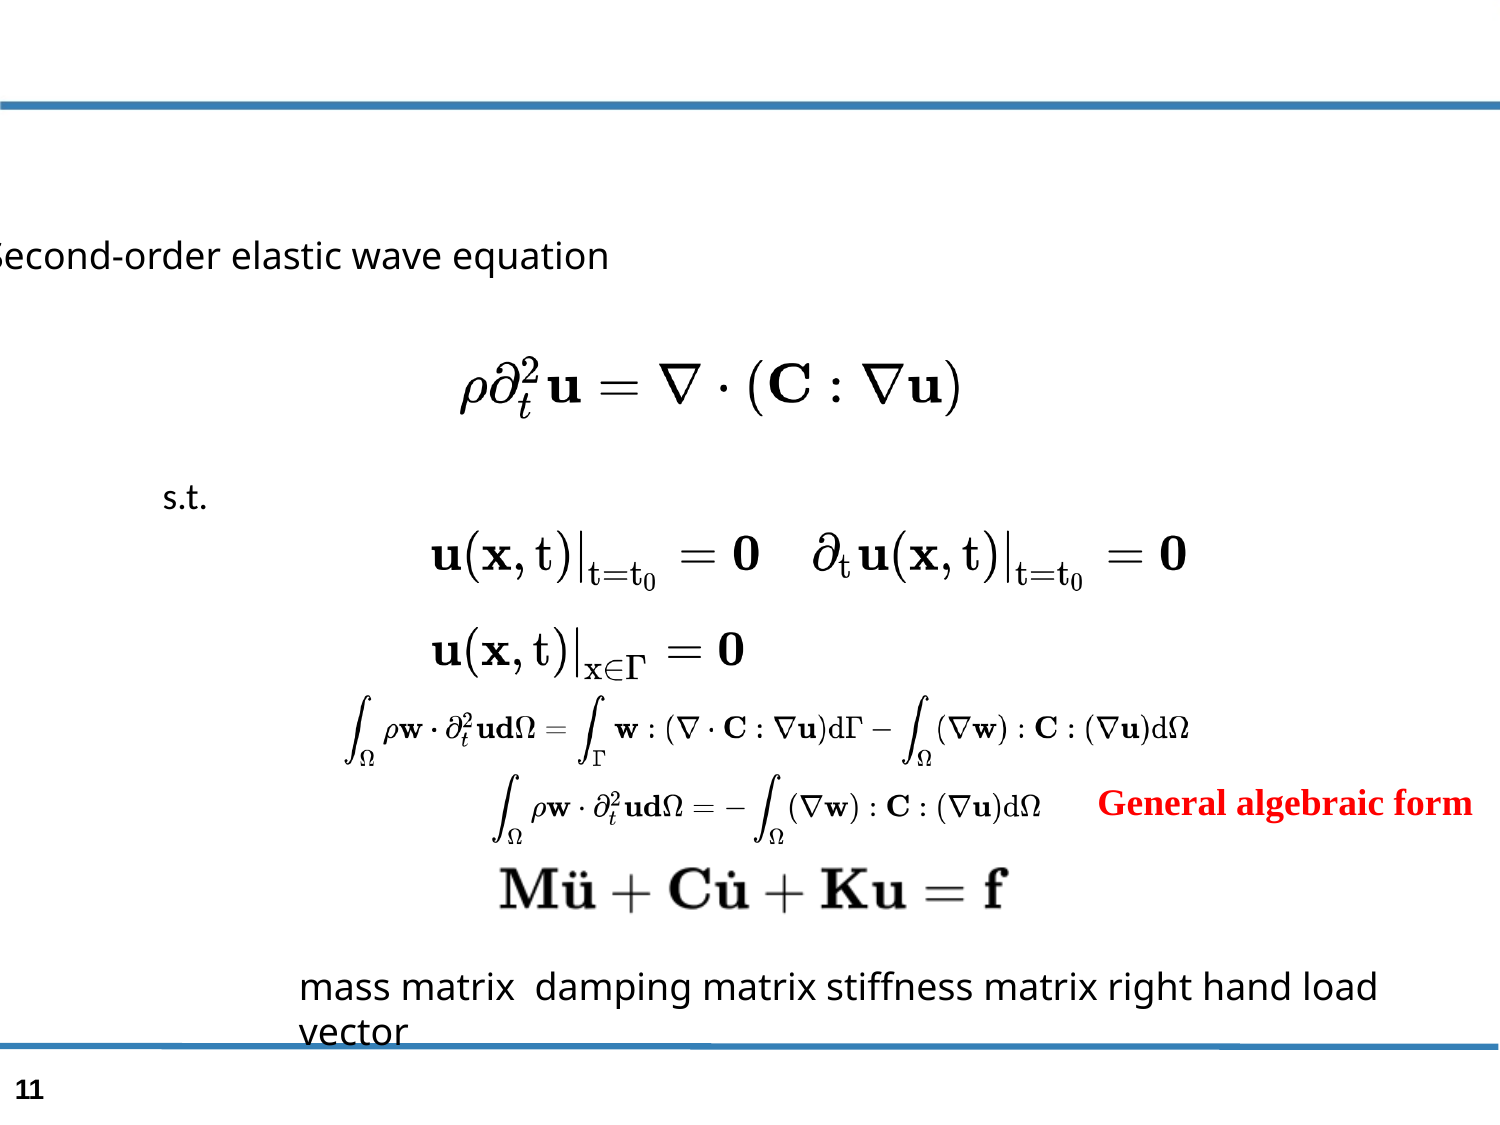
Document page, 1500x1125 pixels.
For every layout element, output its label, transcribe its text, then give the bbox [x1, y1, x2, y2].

text_box mass matrix damping matrix stiffness matrix right hand load vector [284, 955, 1404, 1125]
text_box Second-order elastic wave equation [0, 224, 635, 285]
text_box s.t. [147, 464, 224, 525]
picture [486, 773, 1045, 849]
picture [0, 0, 1500, 690]
text_box General algebraic form [1082, 770, 1489, 831]
picture [338, 694, 1193, 770]
picture [490, 858, 1014, 930]
